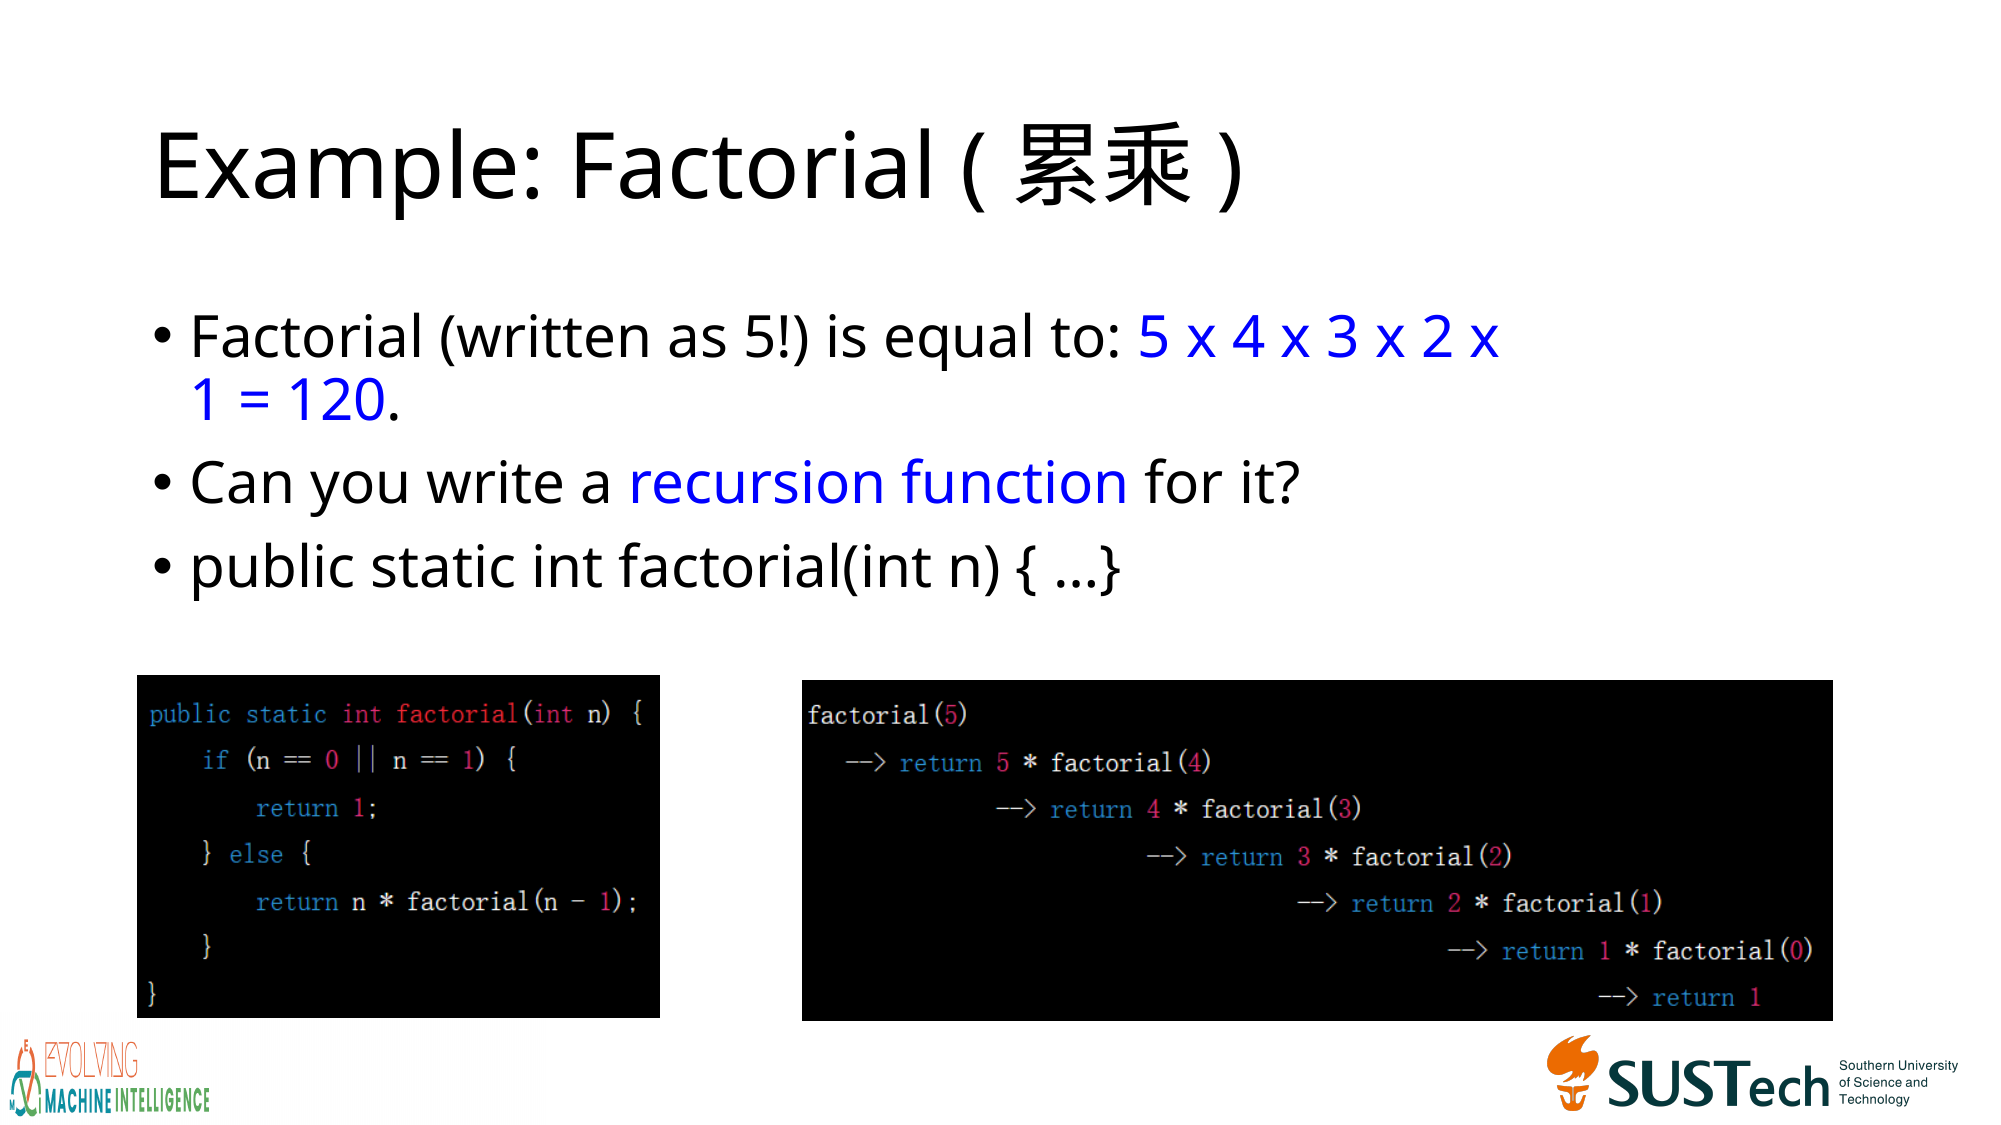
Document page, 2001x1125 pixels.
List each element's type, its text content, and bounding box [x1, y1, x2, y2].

title Example: Factorial (累乘) [137, 59, 1863, 278]
list Factorial (written as 5!) is equal to: 5 x 4 x 3 x 2 x 1 = 120. Can you write a recursion function for it? public static int factorial(int n) { …} [137, 299, 1530, 1014]
picture [0, 675, 660, 1125]
picture [802, 680, 1833, 1021]
picture [1547, 1035, 1958, 1111]
